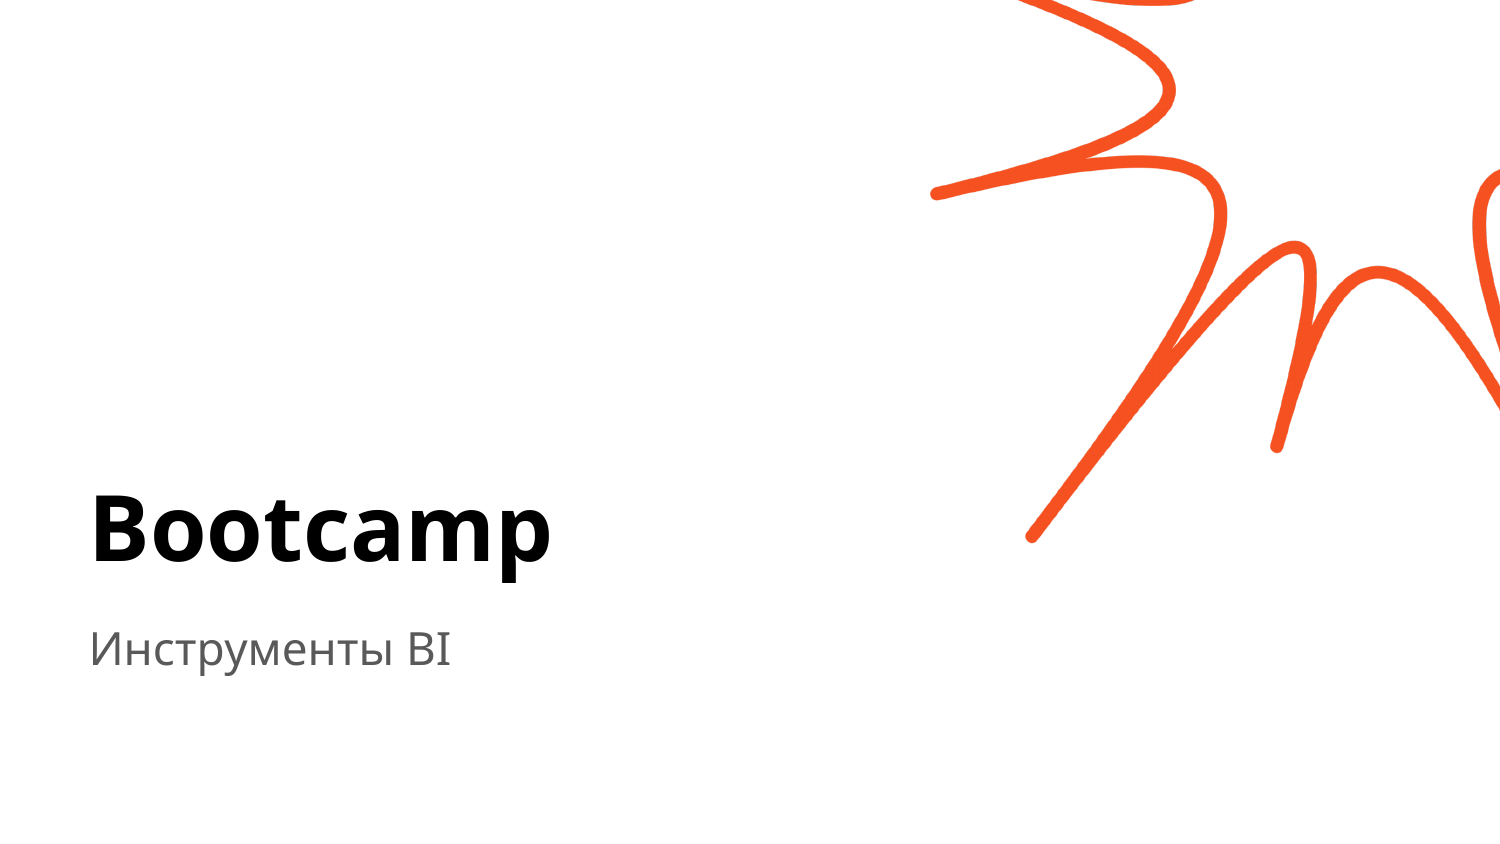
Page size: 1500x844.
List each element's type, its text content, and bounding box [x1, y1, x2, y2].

subtitle Инструменты BI [88, 596, 1412, 844]
title Bootcamp [88, 301, 1412, 596]
picture [546, 0, 1500, 794]
